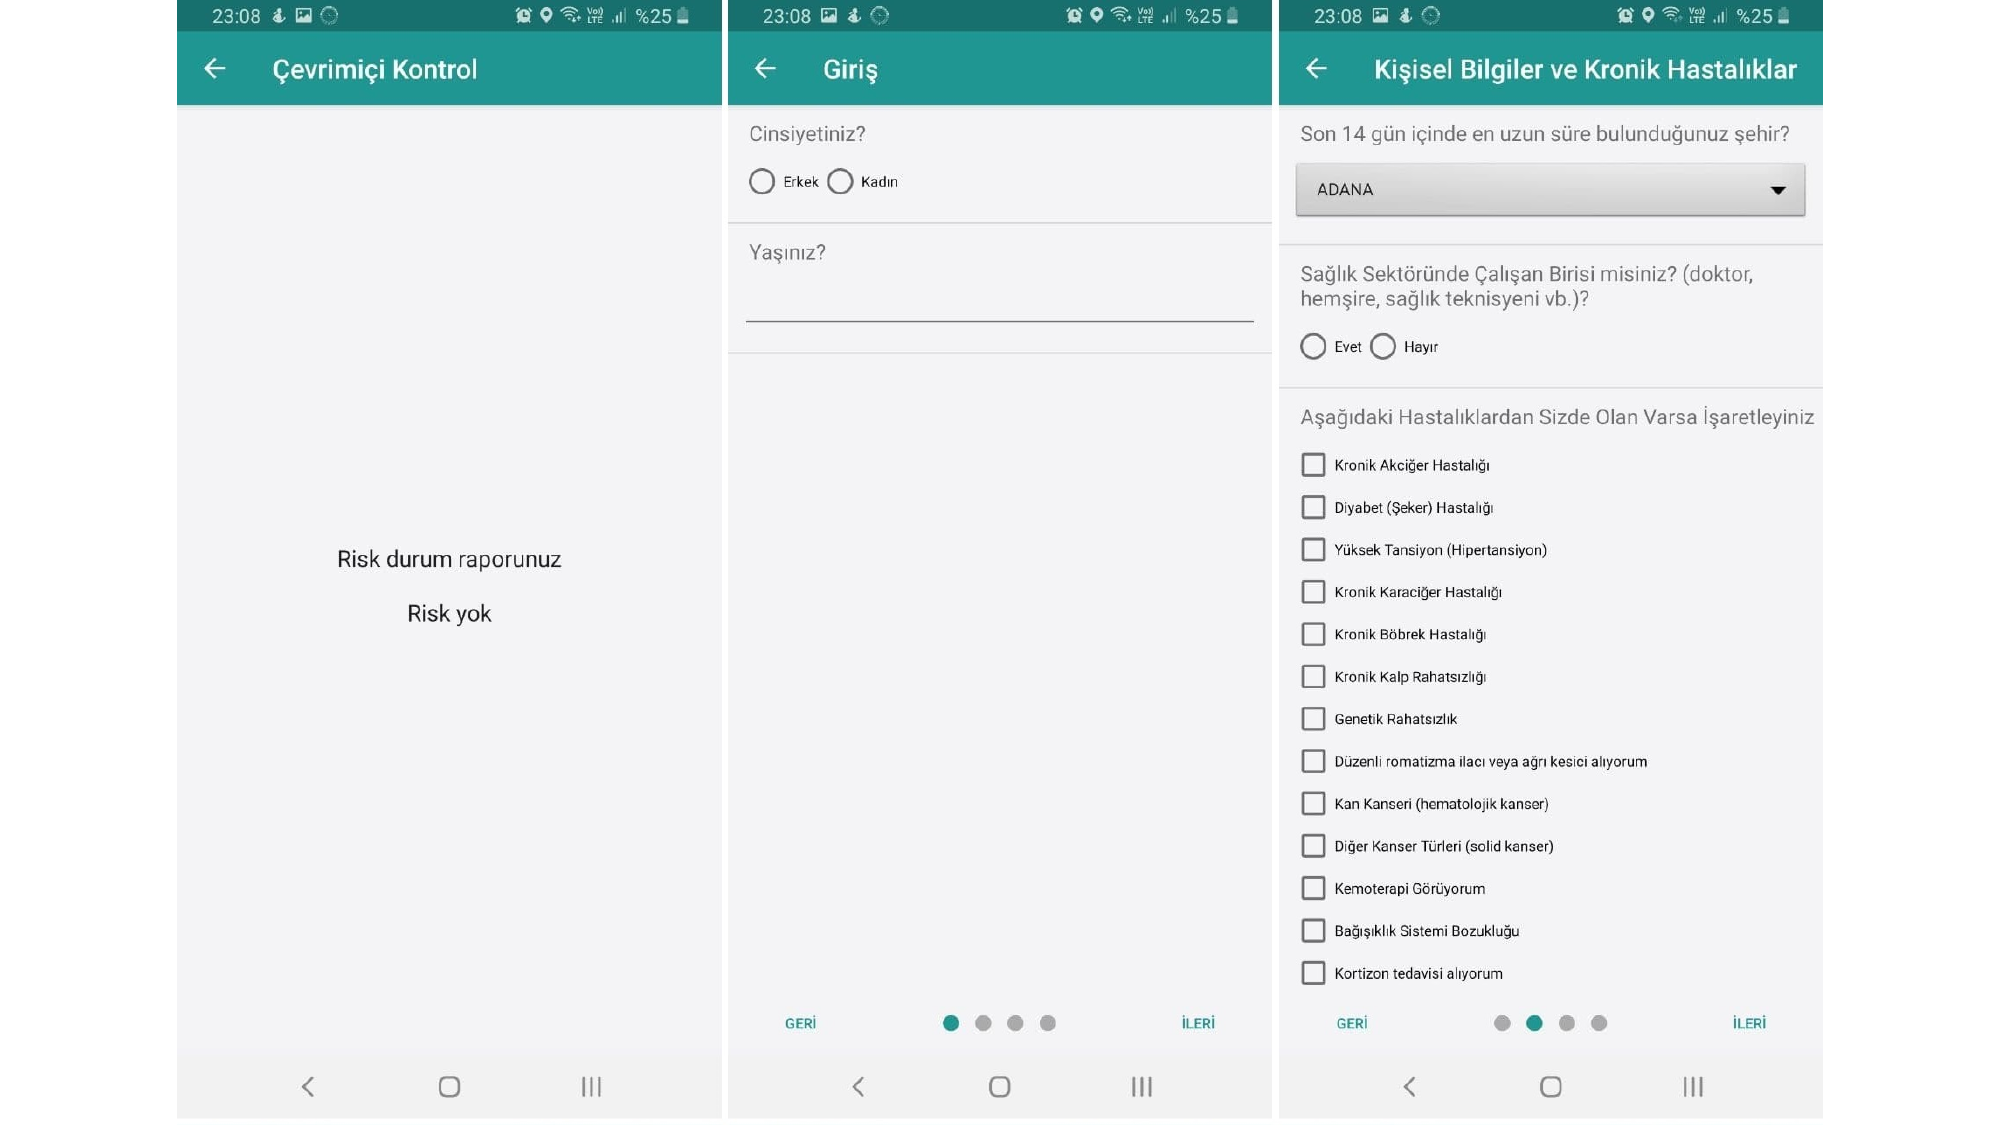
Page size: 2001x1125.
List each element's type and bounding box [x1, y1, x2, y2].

picture [176, 0, 1824, 1125]
